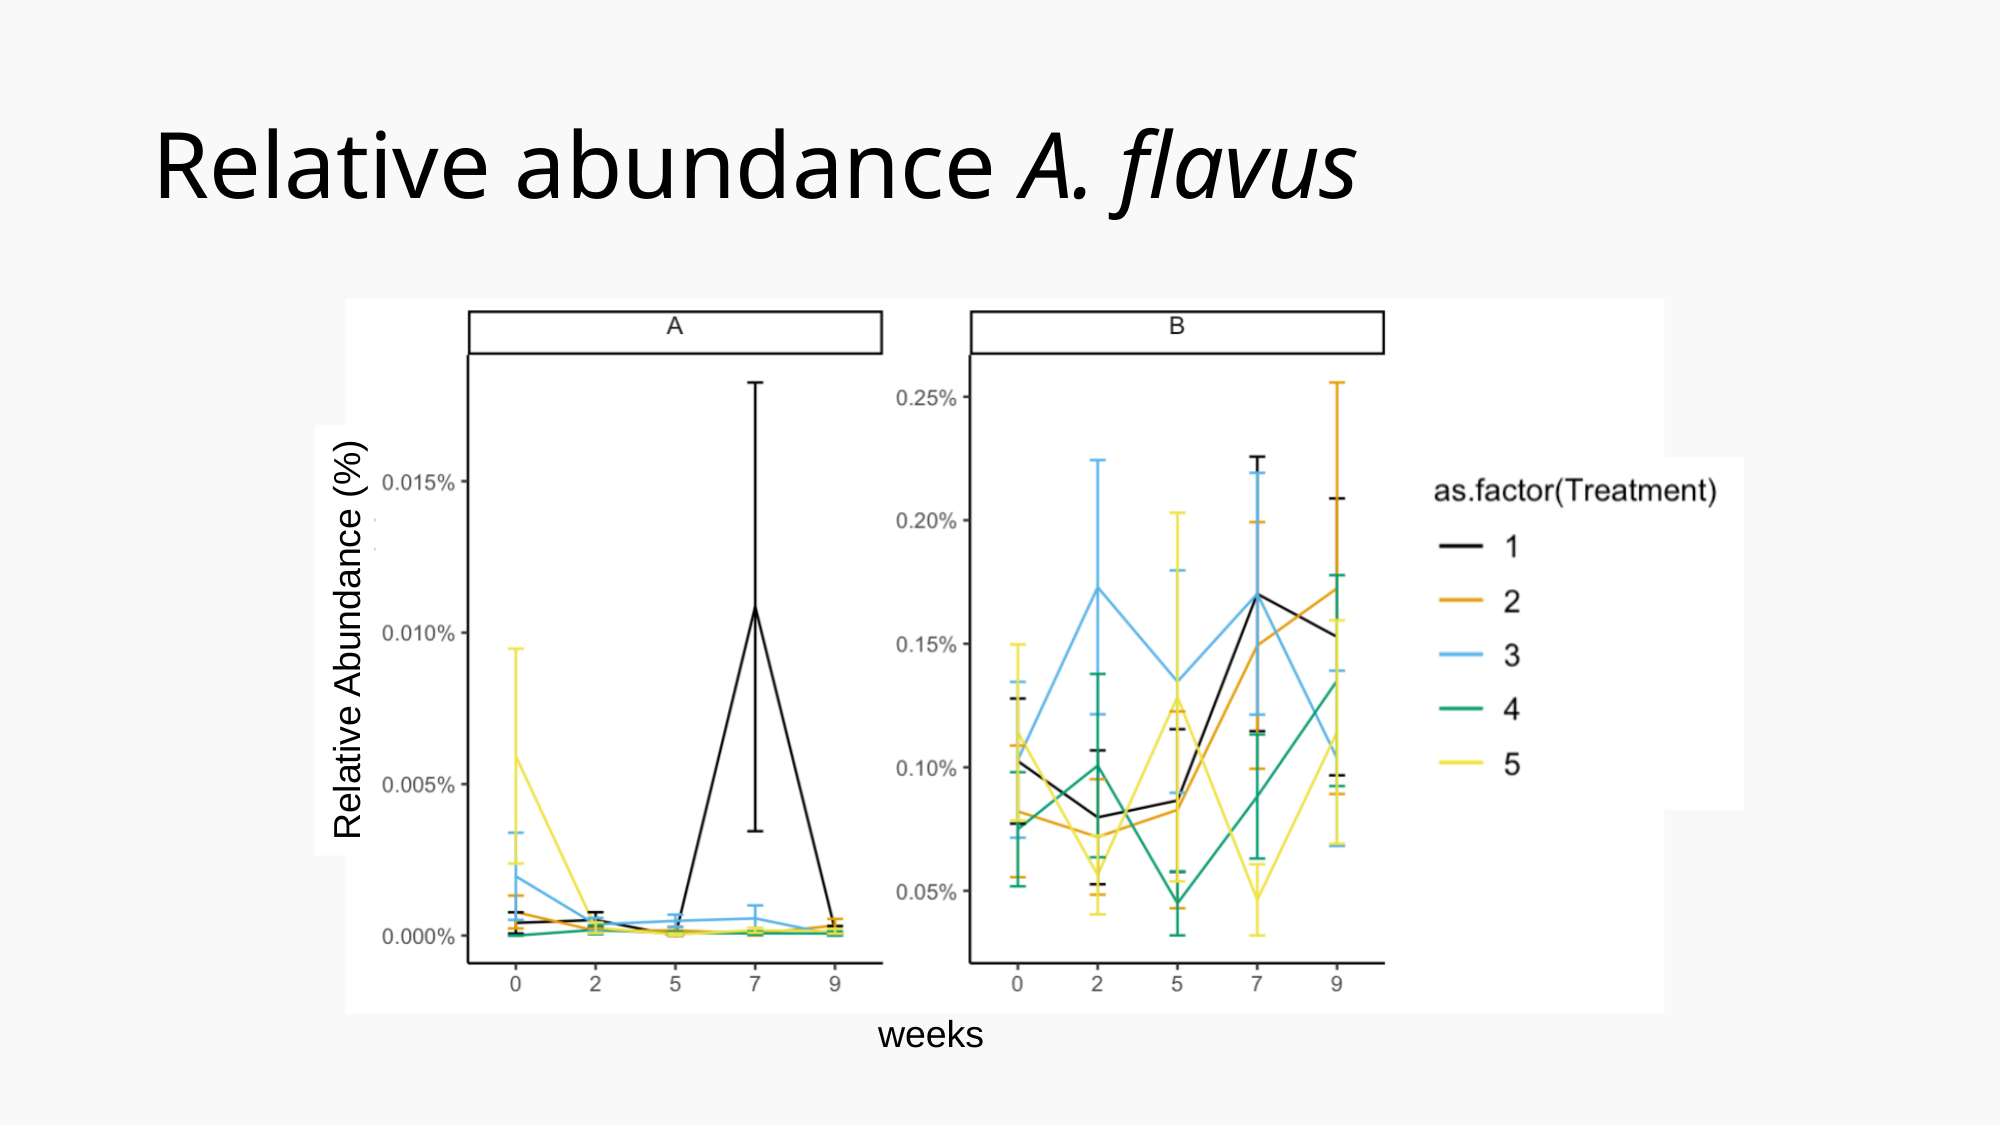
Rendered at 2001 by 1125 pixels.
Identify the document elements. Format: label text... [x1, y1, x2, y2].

title Relative abundance A. flavus [137, 59, 1863, 278]
text_box weeks [863, 1014, 1000, 1063]
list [345, 299, 1665, 1014]
text_box Relative Abundance (%) [315, 424, 345, 856]
picture [1402, 456, 1744, 810]
